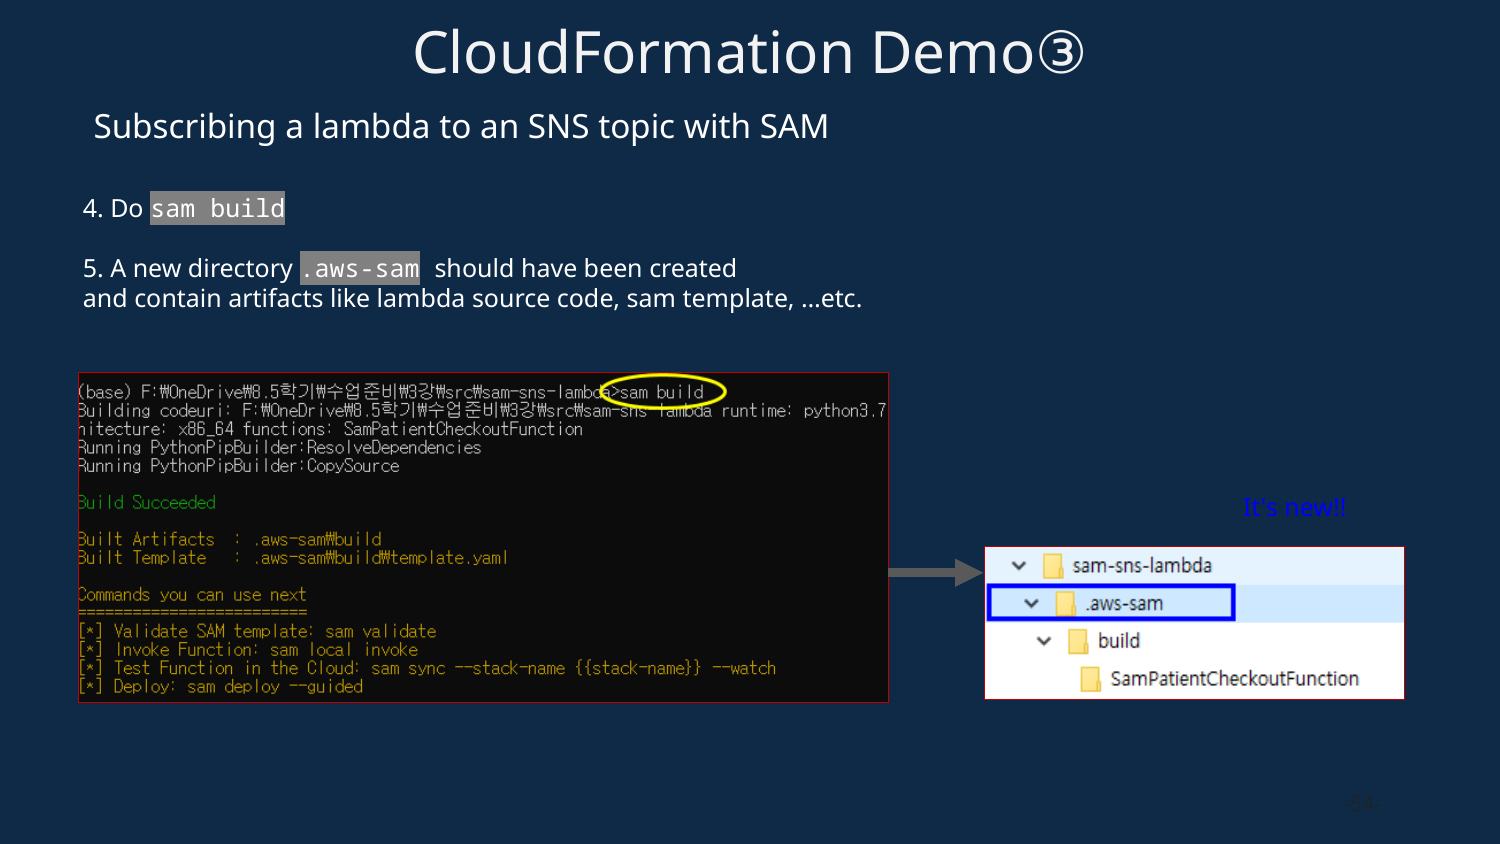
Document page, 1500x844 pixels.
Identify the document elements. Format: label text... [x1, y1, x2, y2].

text_box Subscribing a lambda to an SNS topic with SAM [78, 90, 1345, 185]
text_box It's new!! [1228, 476, 1421, 537]
picture [984, 546, 1406, 700]
text_box CloudFormation Demo③ [118, 0, 1382, 94]
slide_number -54- [1059, 782, 1397, 828]
text_box 4. Do sam build 5. A new directory .aws-sam should have been created and contain artifacts like lambda source code, sam template, …etc. [67, 174, 1445, 328]
picture [78, 371, 889, 704]
